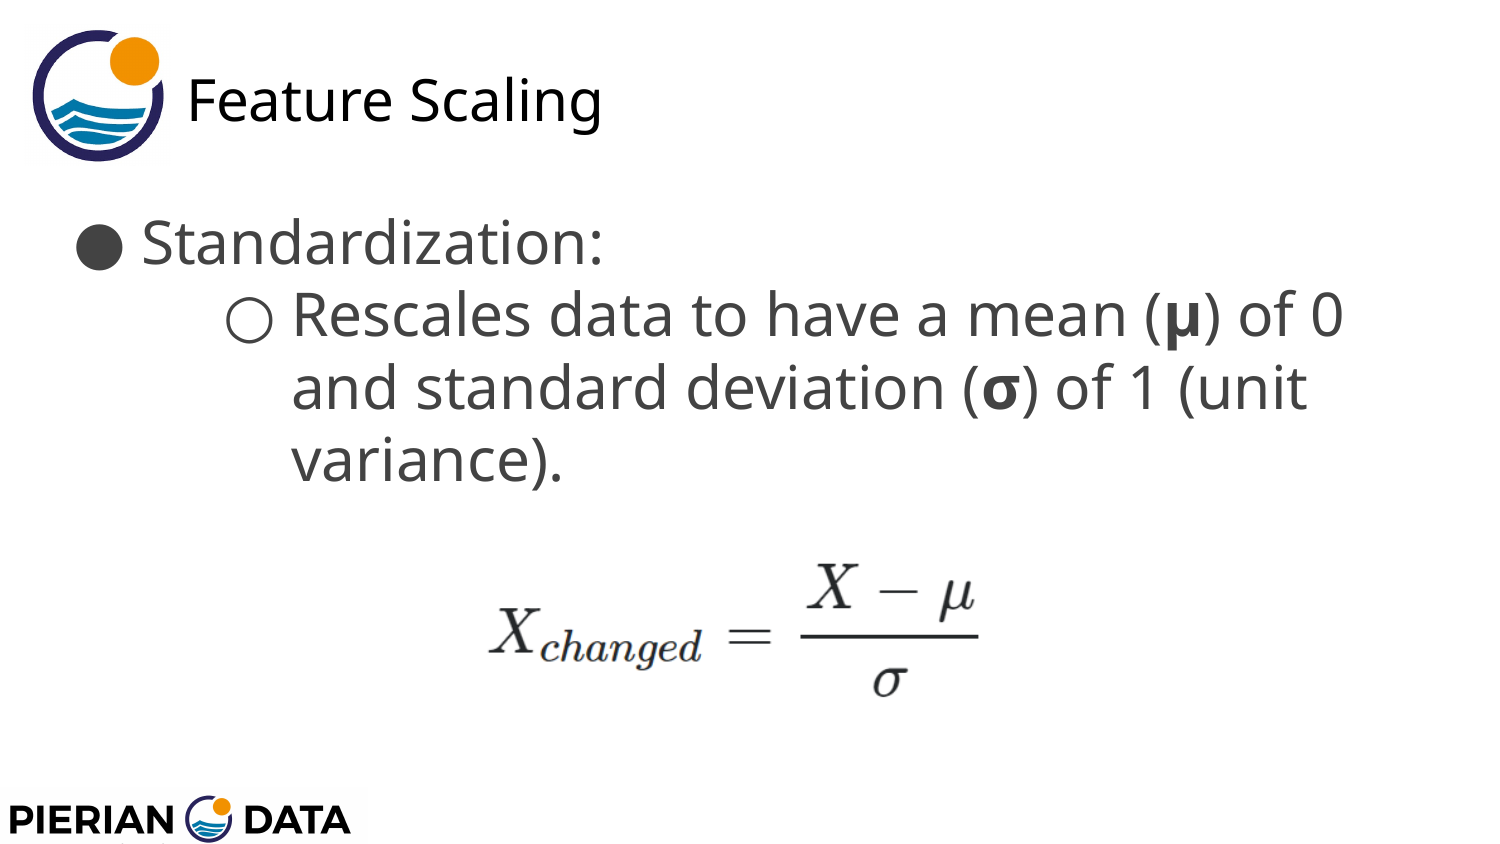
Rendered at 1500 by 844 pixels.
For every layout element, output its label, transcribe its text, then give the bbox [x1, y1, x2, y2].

list Standardization: Rescales data to have a mean (μ) of 0 and standard deviation (σ) of 1 (unit variance). [51, 189, 1476, 750]
title Feature Scaling [176, 48, 1449, 143]
picture [24, 24, 172, 167]
picture [483, 536, 1005, 706]
picture [0, 787, 368, 844]
